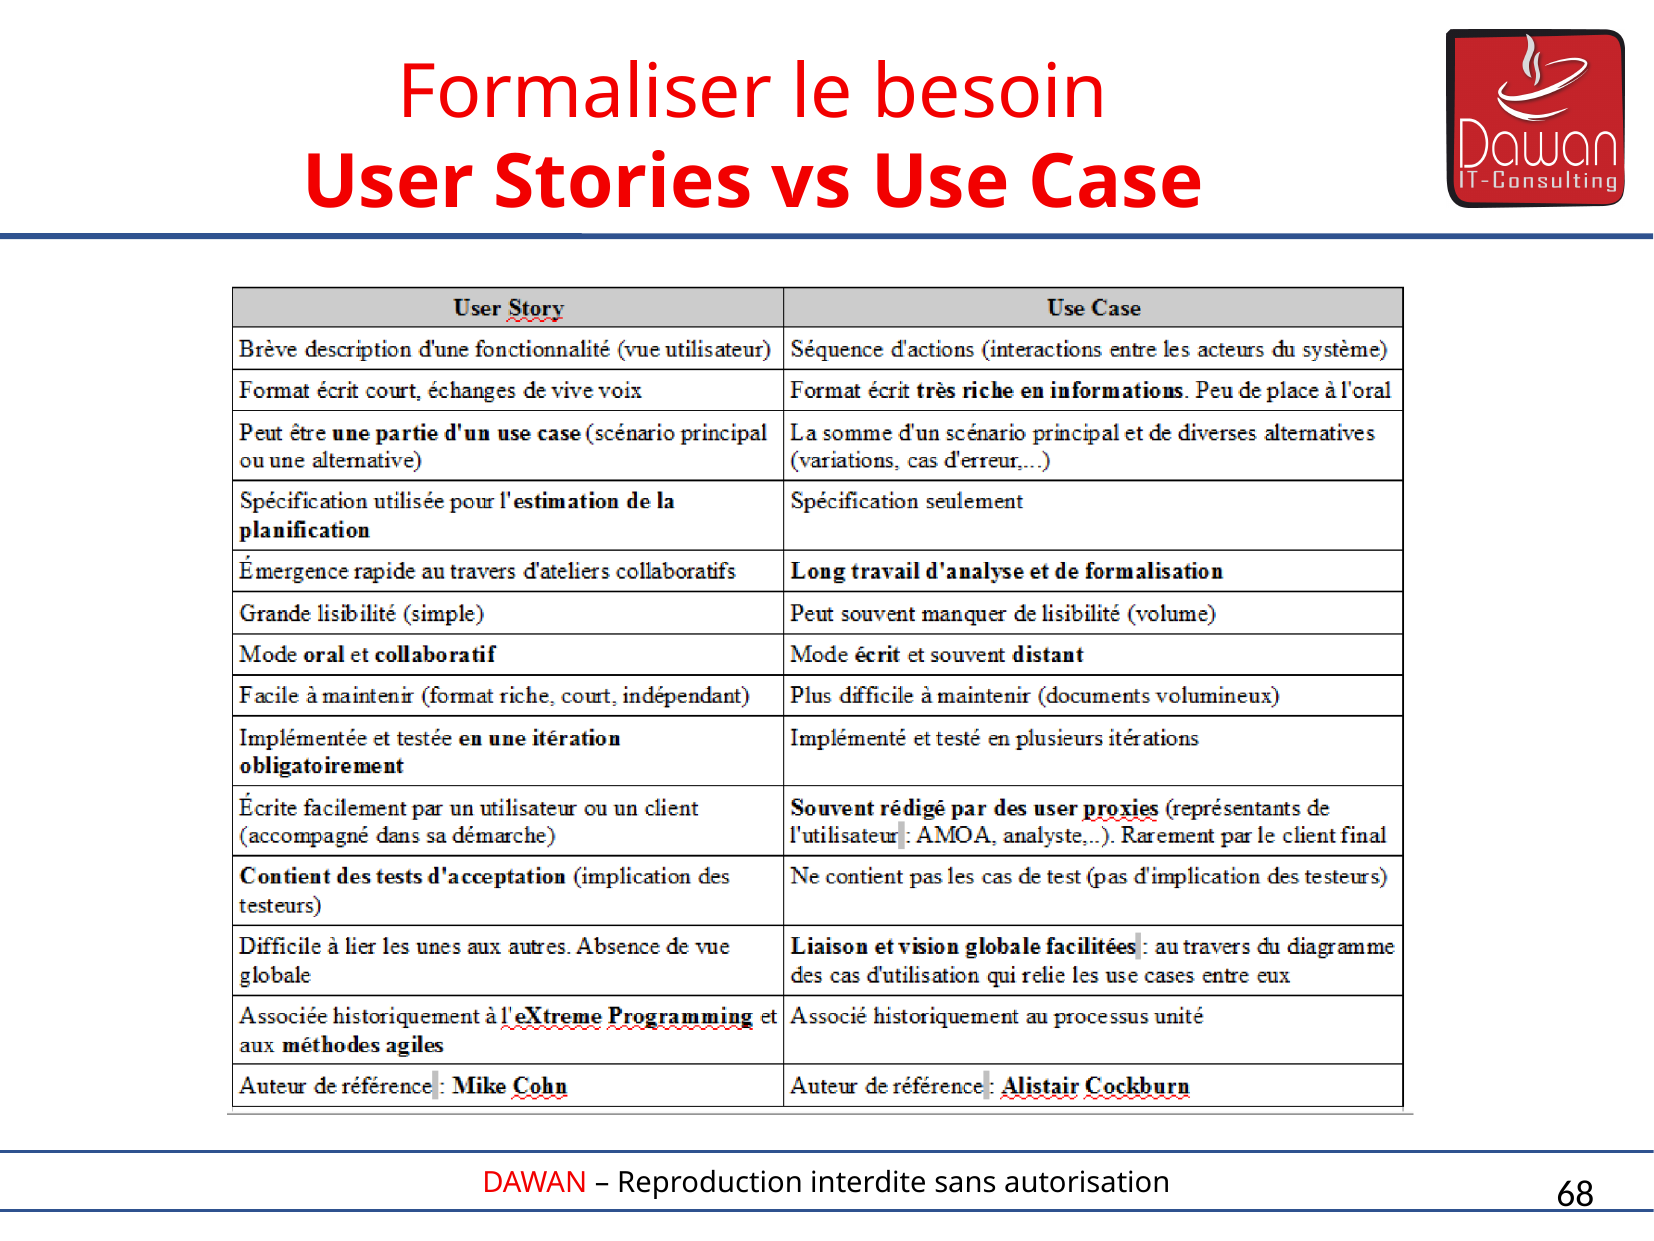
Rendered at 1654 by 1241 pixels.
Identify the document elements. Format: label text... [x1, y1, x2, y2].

text_box 68 [1535, 1169, 1595, 1233]
picture [1447, 29, 1625, 208]
picture [220, 276, 1418, 1123]
title Formaliser le besoin User Stories vs Use Case [59, 29, 1447, 237]
